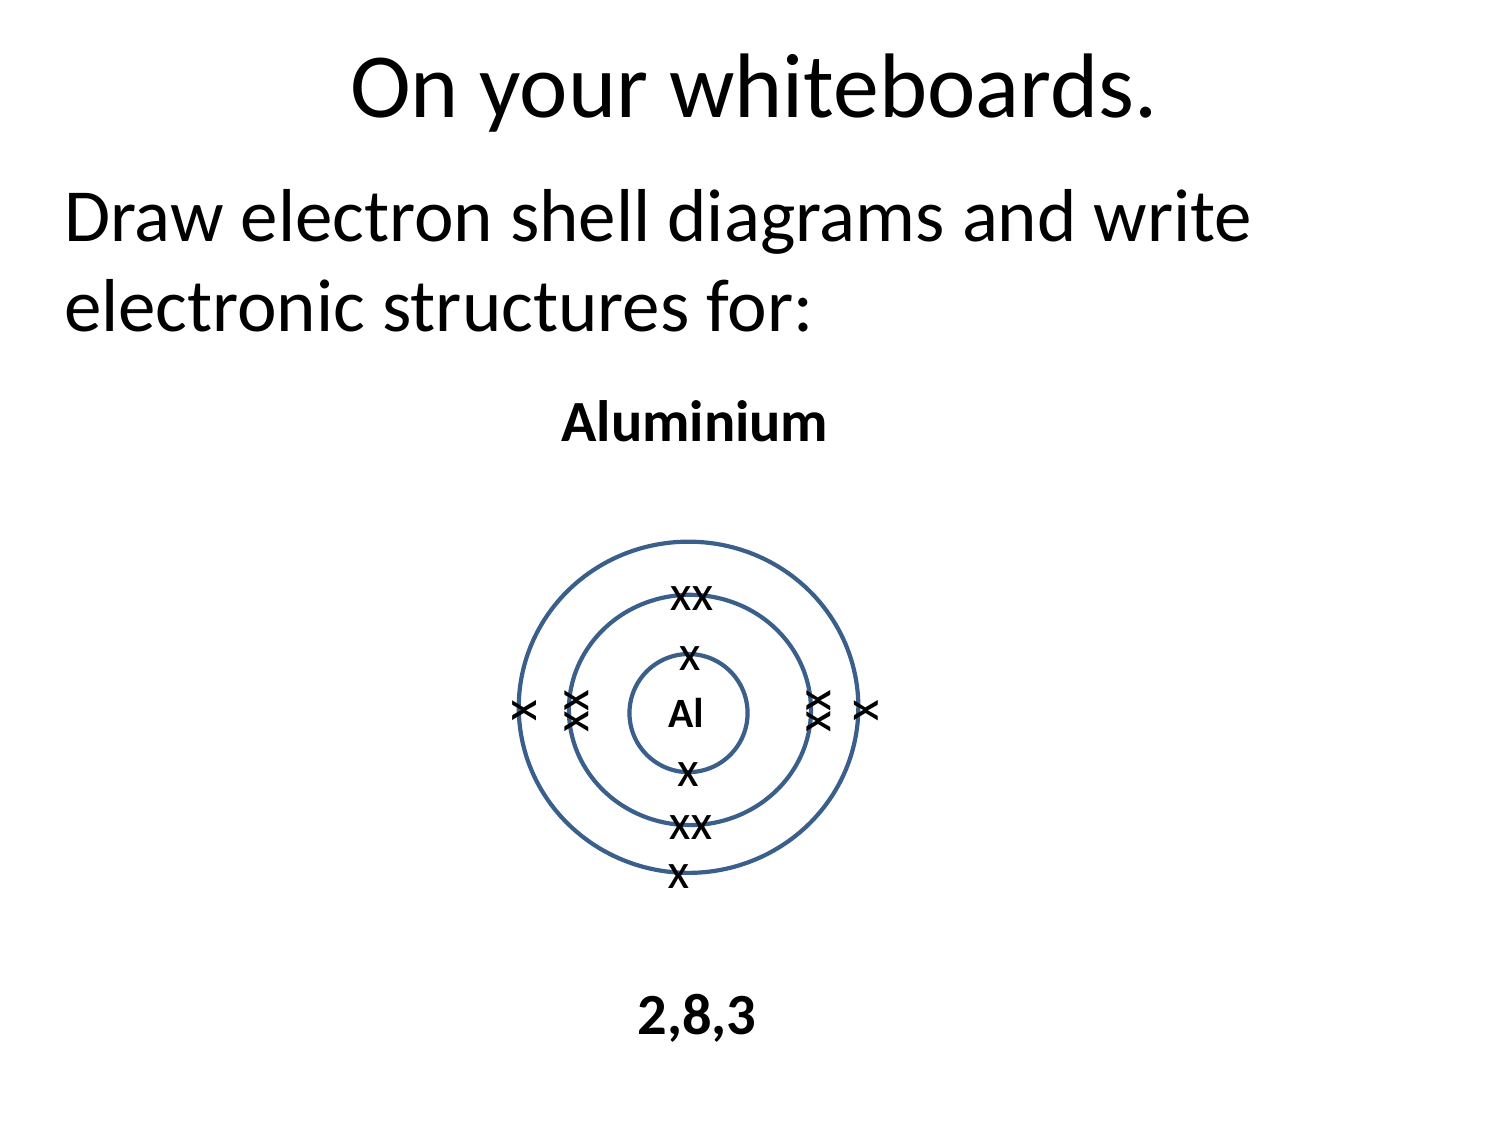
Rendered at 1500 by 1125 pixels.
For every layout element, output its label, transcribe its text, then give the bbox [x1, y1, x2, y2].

text_box Aluminium [533, 375, 844, 461]
text_box xx [773, 674, 848, 748]
text_box 2,8,3 [622, 968, 771, 1054]
text_box x [664, 628, 716, 678]
text_box Draw electron shell diagrams and write electronic structures for: [49, 158, 1305, 354]
text_box x [662, 743, 714, 782]
text_box x [478, 685, 554, 737]
text_box xx [655, 553, 729, 628]
text_box x [820, 685, 896, 737]
text_box [518, 539, 859, 875]
text_box xx [531, 674, 606, 748]
text_box x [652, 830, 705, 906]
text_box xx [654, 782, 728, 857]
title On your whiteboards. [81, 0, 1428, 202]
text_box Al [653, 678, 719, 743]
